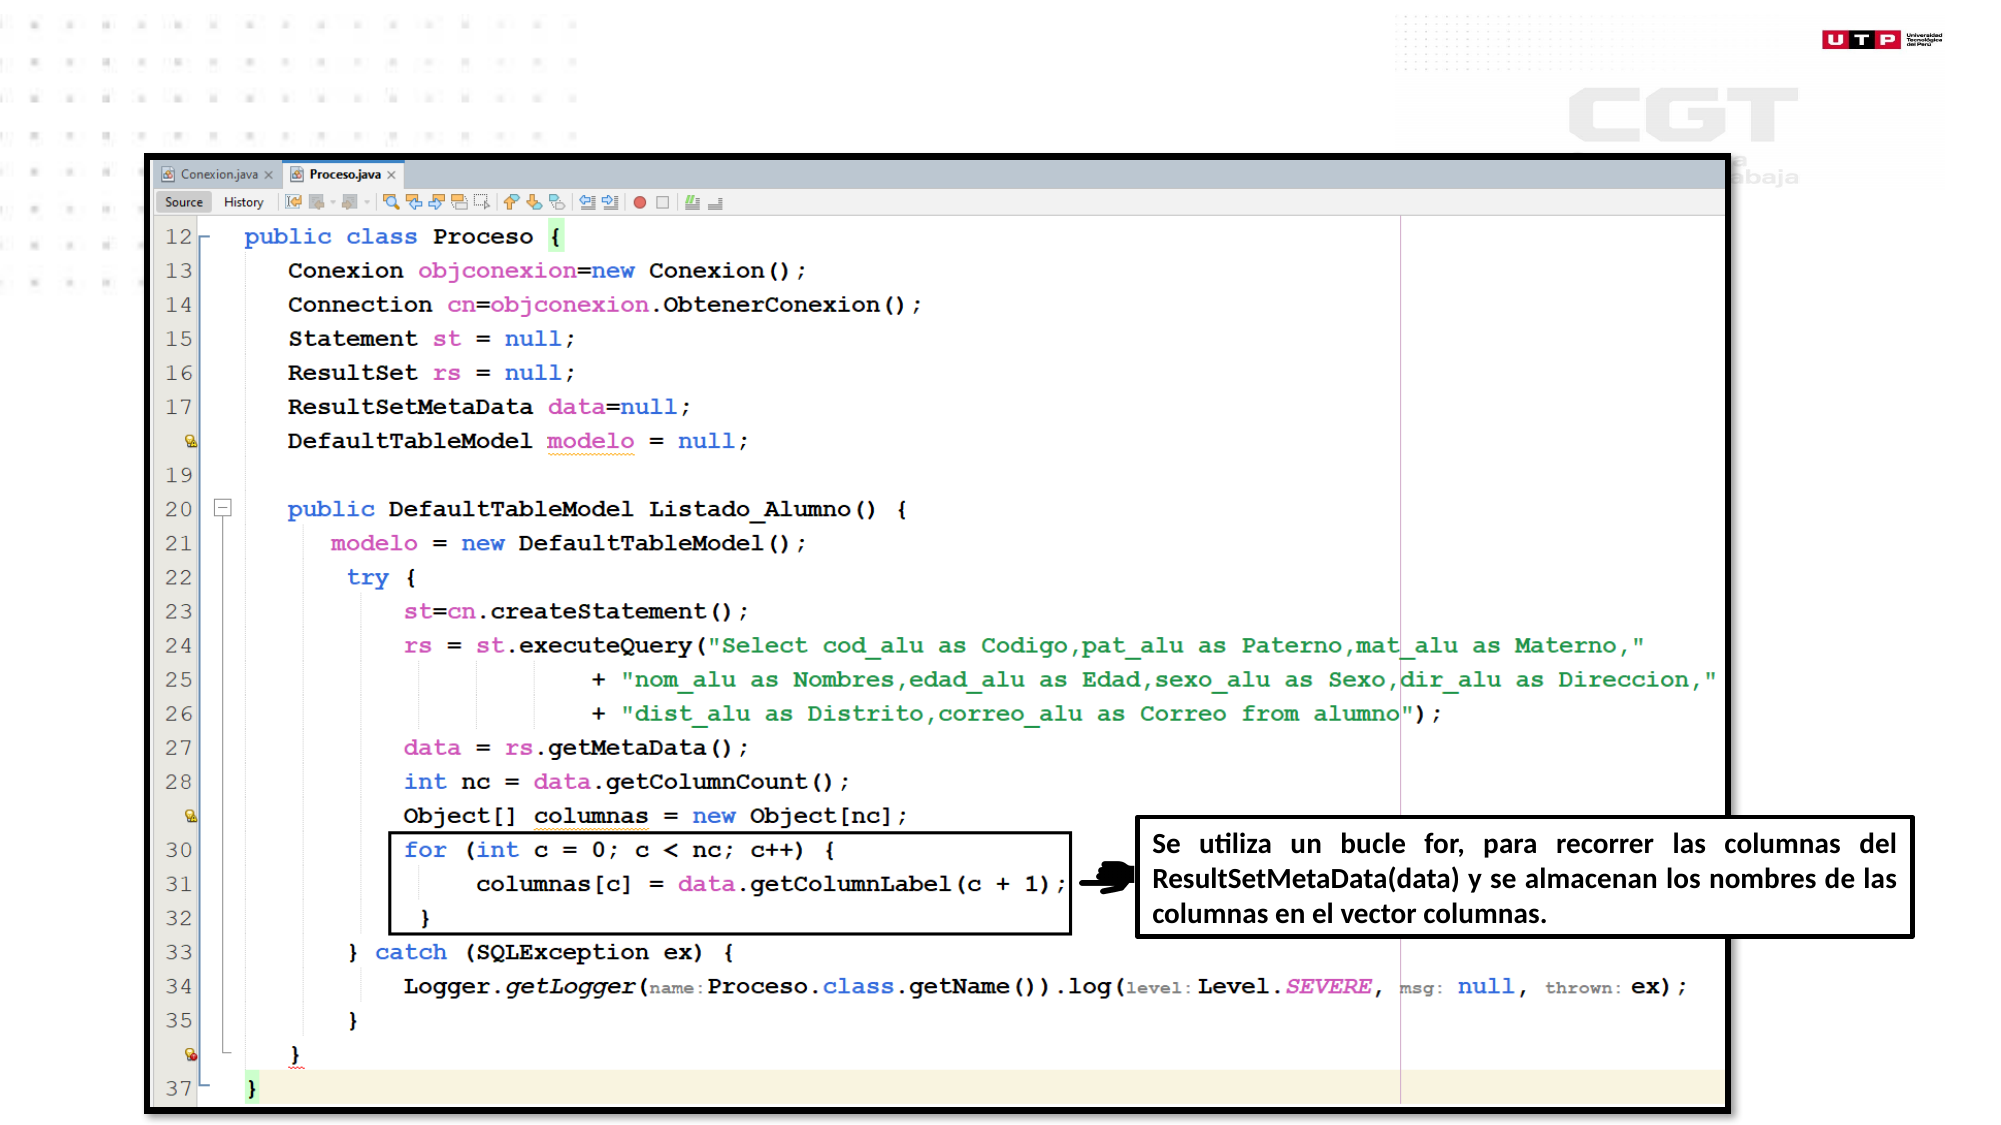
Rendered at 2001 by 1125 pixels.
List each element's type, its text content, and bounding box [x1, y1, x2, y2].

picture [149, 159, 1726, 1108]
text_box Se utiliza un bucle for, para recorrer las columnas del ResultSetMetaData(data) y se almacenan los nombres de las columnas en el vector columnas. [1728, 815, 1915, 939]
picture [0, 14, 588, 625]
picture [1395, 14, 1945, 190]
